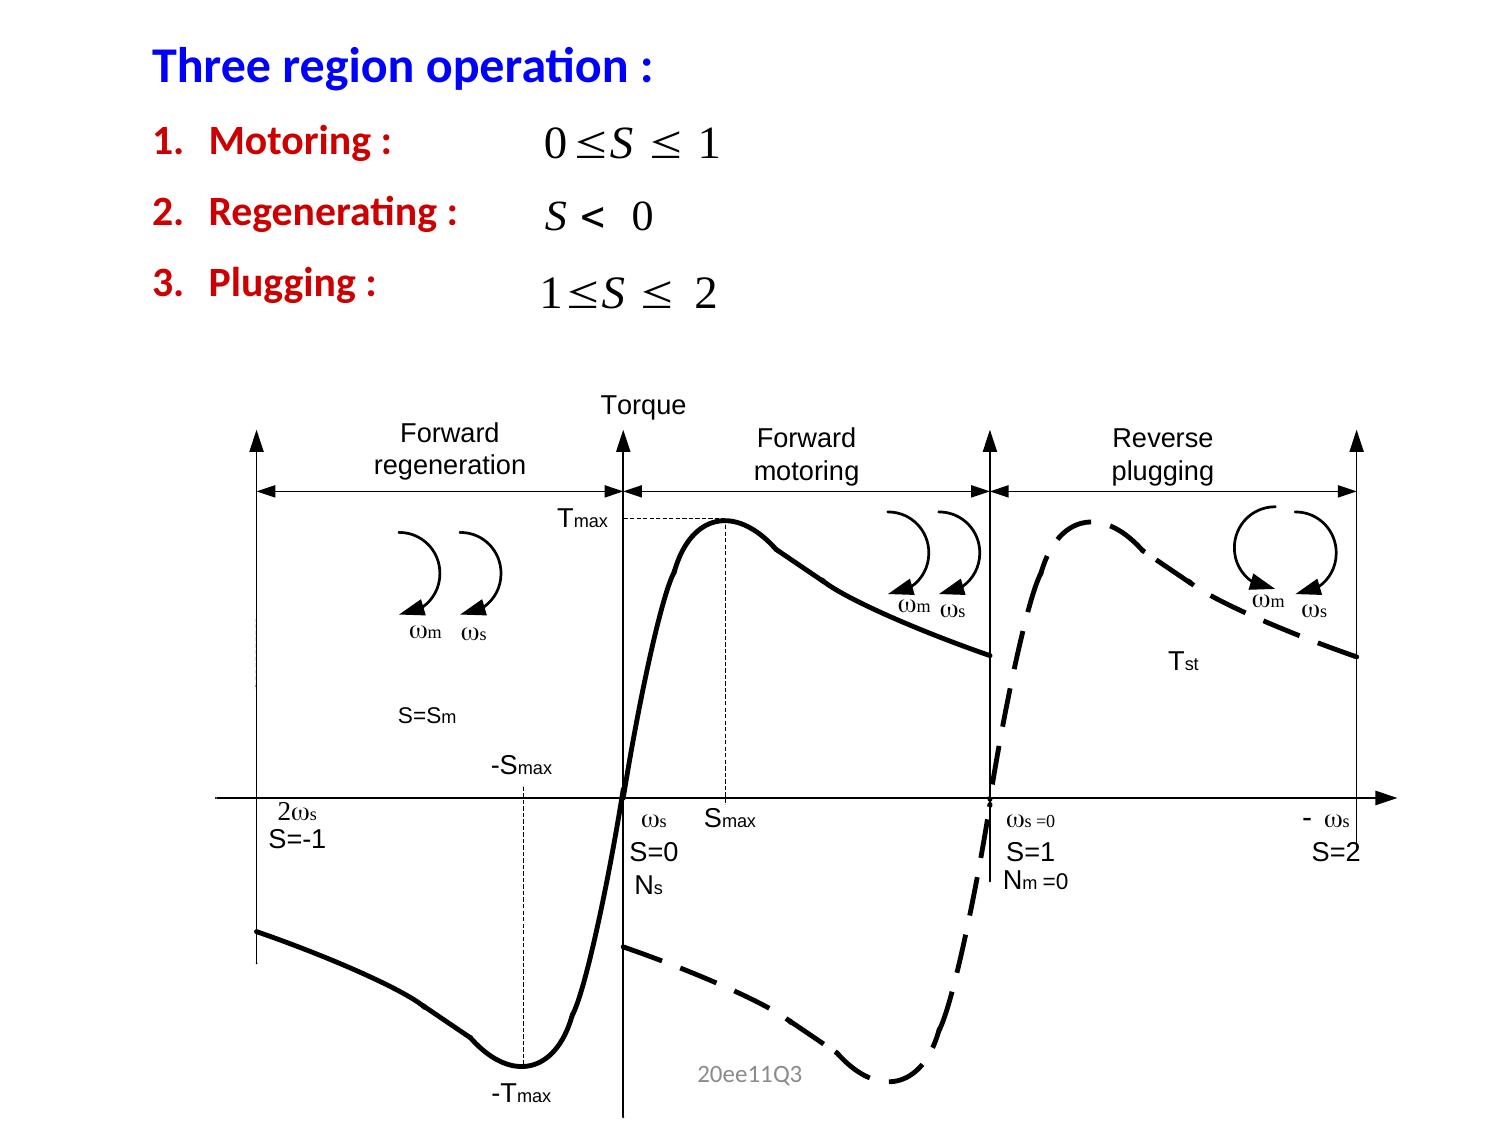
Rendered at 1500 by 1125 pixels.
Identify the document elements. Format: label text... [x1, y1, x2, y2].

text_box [212, 383, 1401, 1122]
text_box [537, 112, 726, 186]
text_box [537, 187, 663, 257]
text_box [537, 262, 726, 337]
text_box Three region operation : Motoring : Regenerating : Plugging : [137, 24, 1113, 313]
